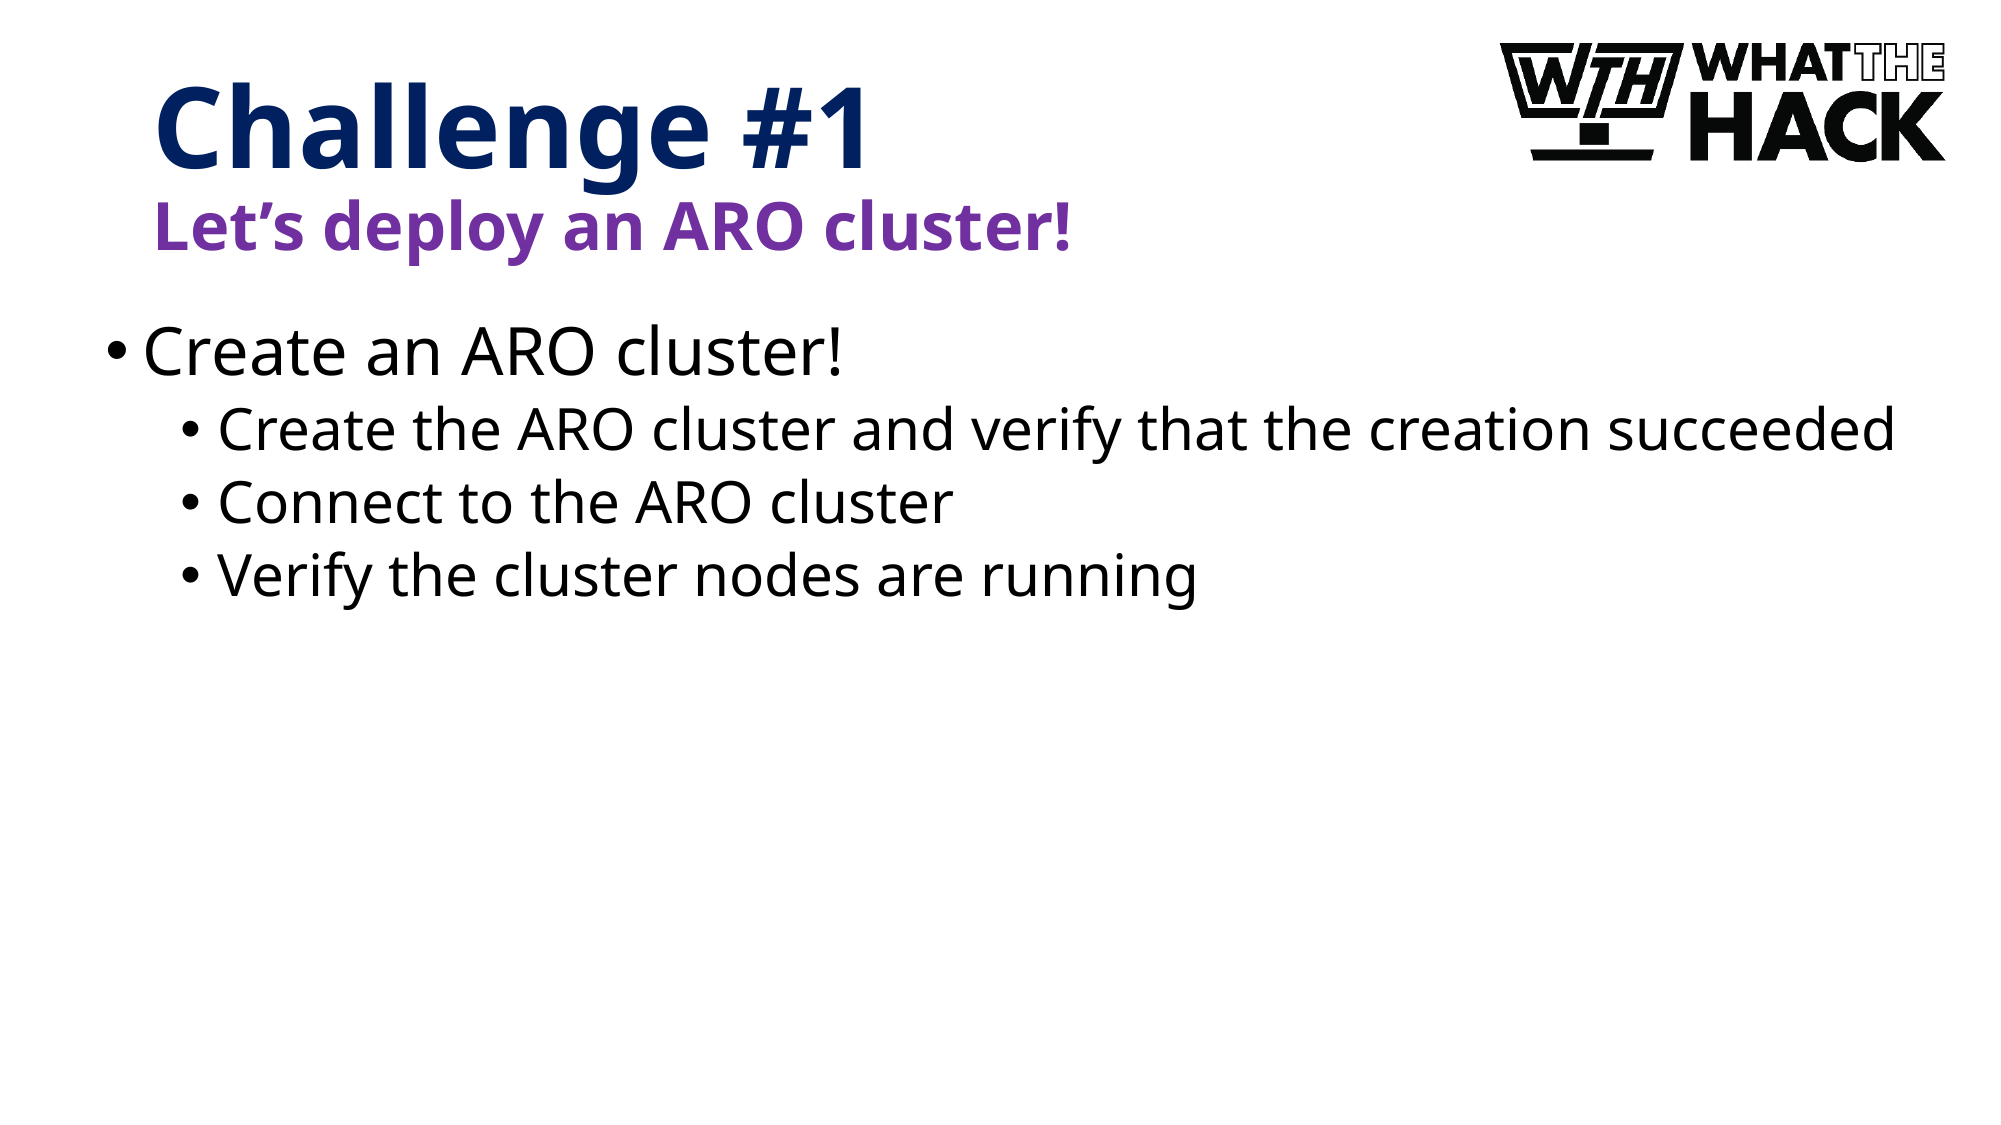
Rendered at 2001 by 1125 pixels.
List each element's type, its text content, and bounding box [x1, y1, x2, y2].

title Challenge #1 Let’s deploy an ARO cluster! [137, 59, 1863, 278]
list Create an ARO cluster! Create the ARO cluster and verify that the creation succeeded Connect to the ARO cluster Verify the cluster nodes are running [90, 310, 1957, 1058]
picture [1426, 0, 2000, 242]
